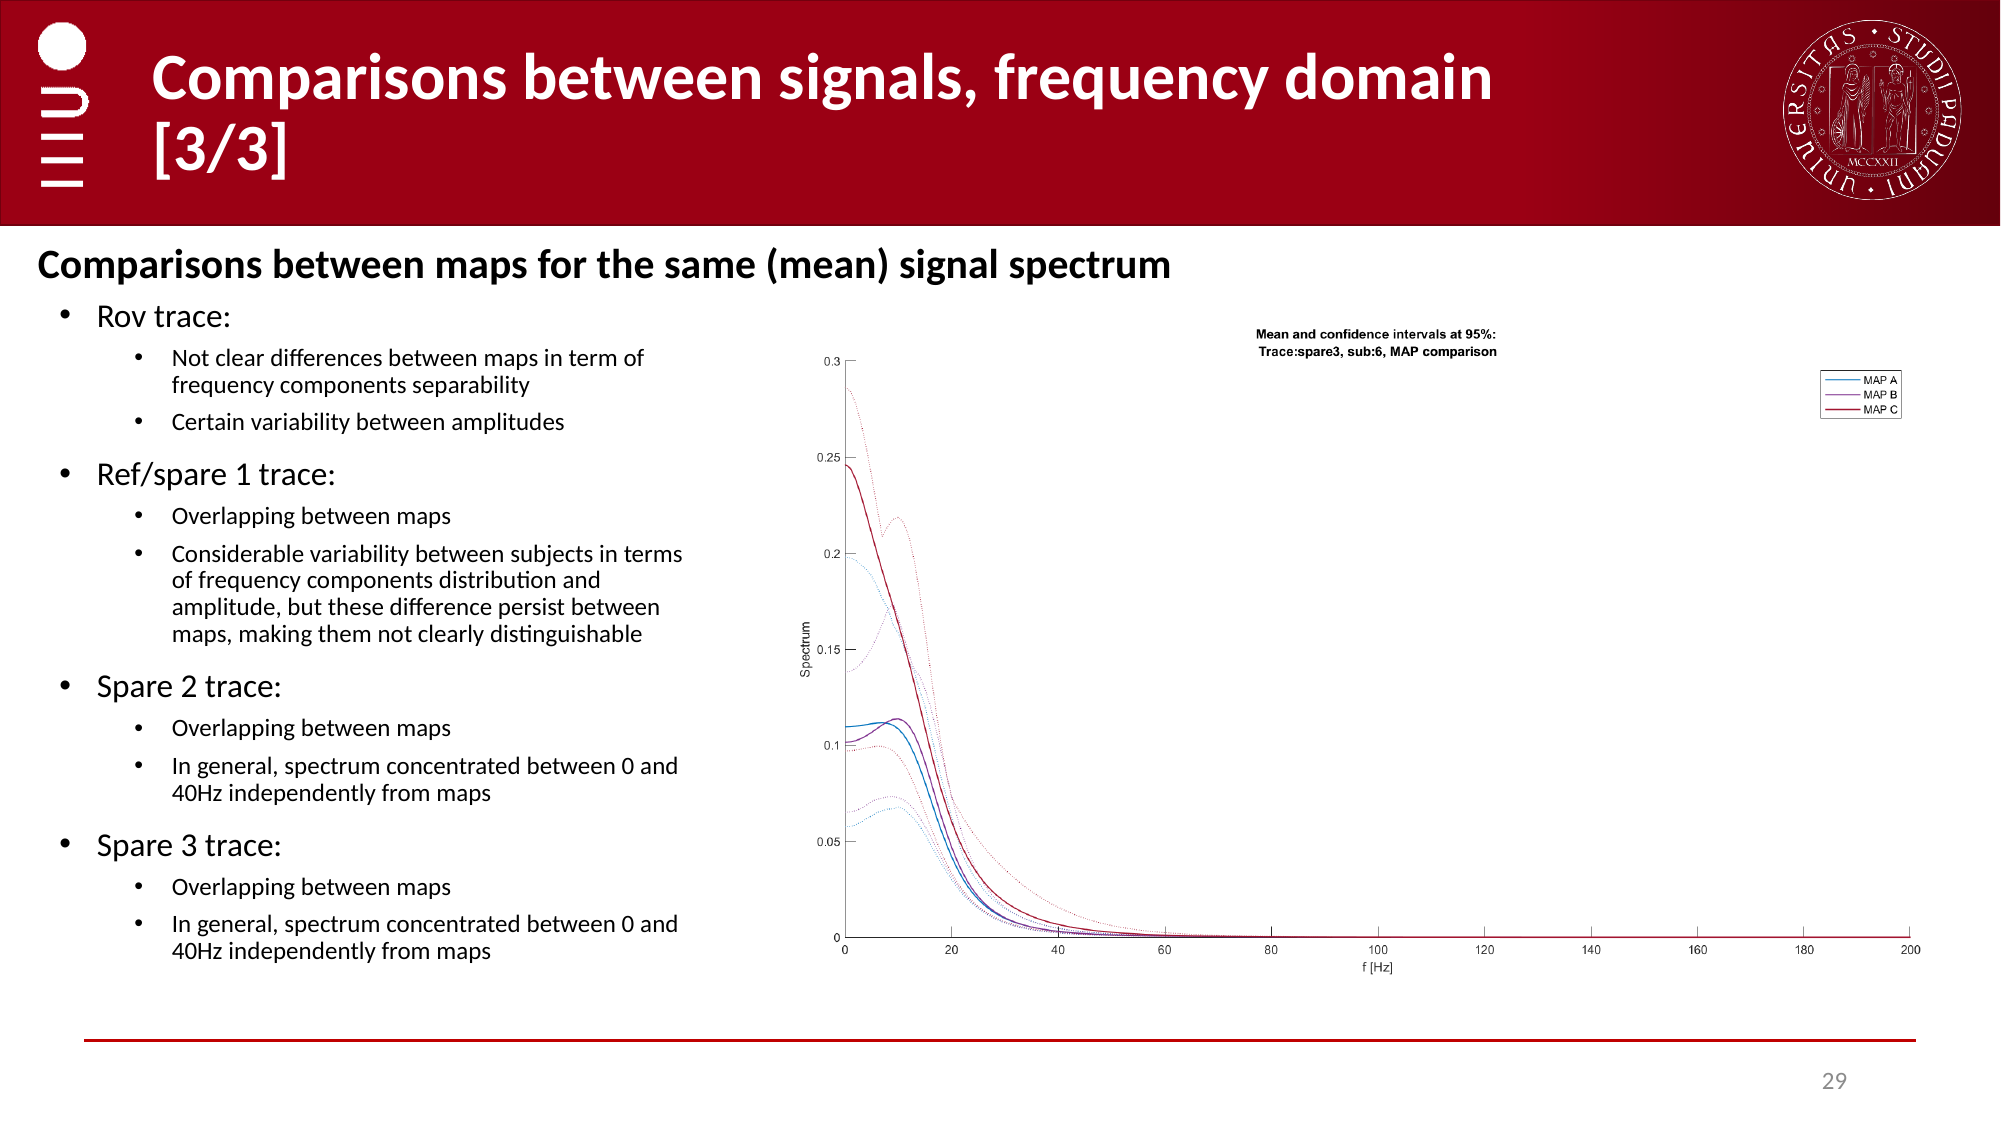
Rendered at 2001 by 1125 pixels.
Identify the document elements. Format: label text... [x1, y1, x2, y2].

title Comparisons between signals, frequency domain [3/3] [137, 34, 1610, 194]
text_box Comparisons between maps for the same (mean) signal spectrum [22, 234, 1280, 292]
slide_number 29 [1412, 1049, 1863, 1110]
picture [1783, 20, 1963, 200]
picture [712, 303, 1953, 1030]
text_box Rov trace: Not clear differences between maps in term of frequency components separability Certain variability between amplitudes Ref/spare 1 trace: Overlapping between maps Considerable variability between subjects in terms of frequency components distribution and amplitude, but these difference persist between maps, making them not clearly distinguishable Spare 2 trace: Overlapping between maps In general, spectrum concentrated between 0 and 40Hz independently from maps Spare 3 trace: Overlapping between maps In general, spectrum concentrated between 0 and 40Hz independently from maps [44, 291, 715, 959]
